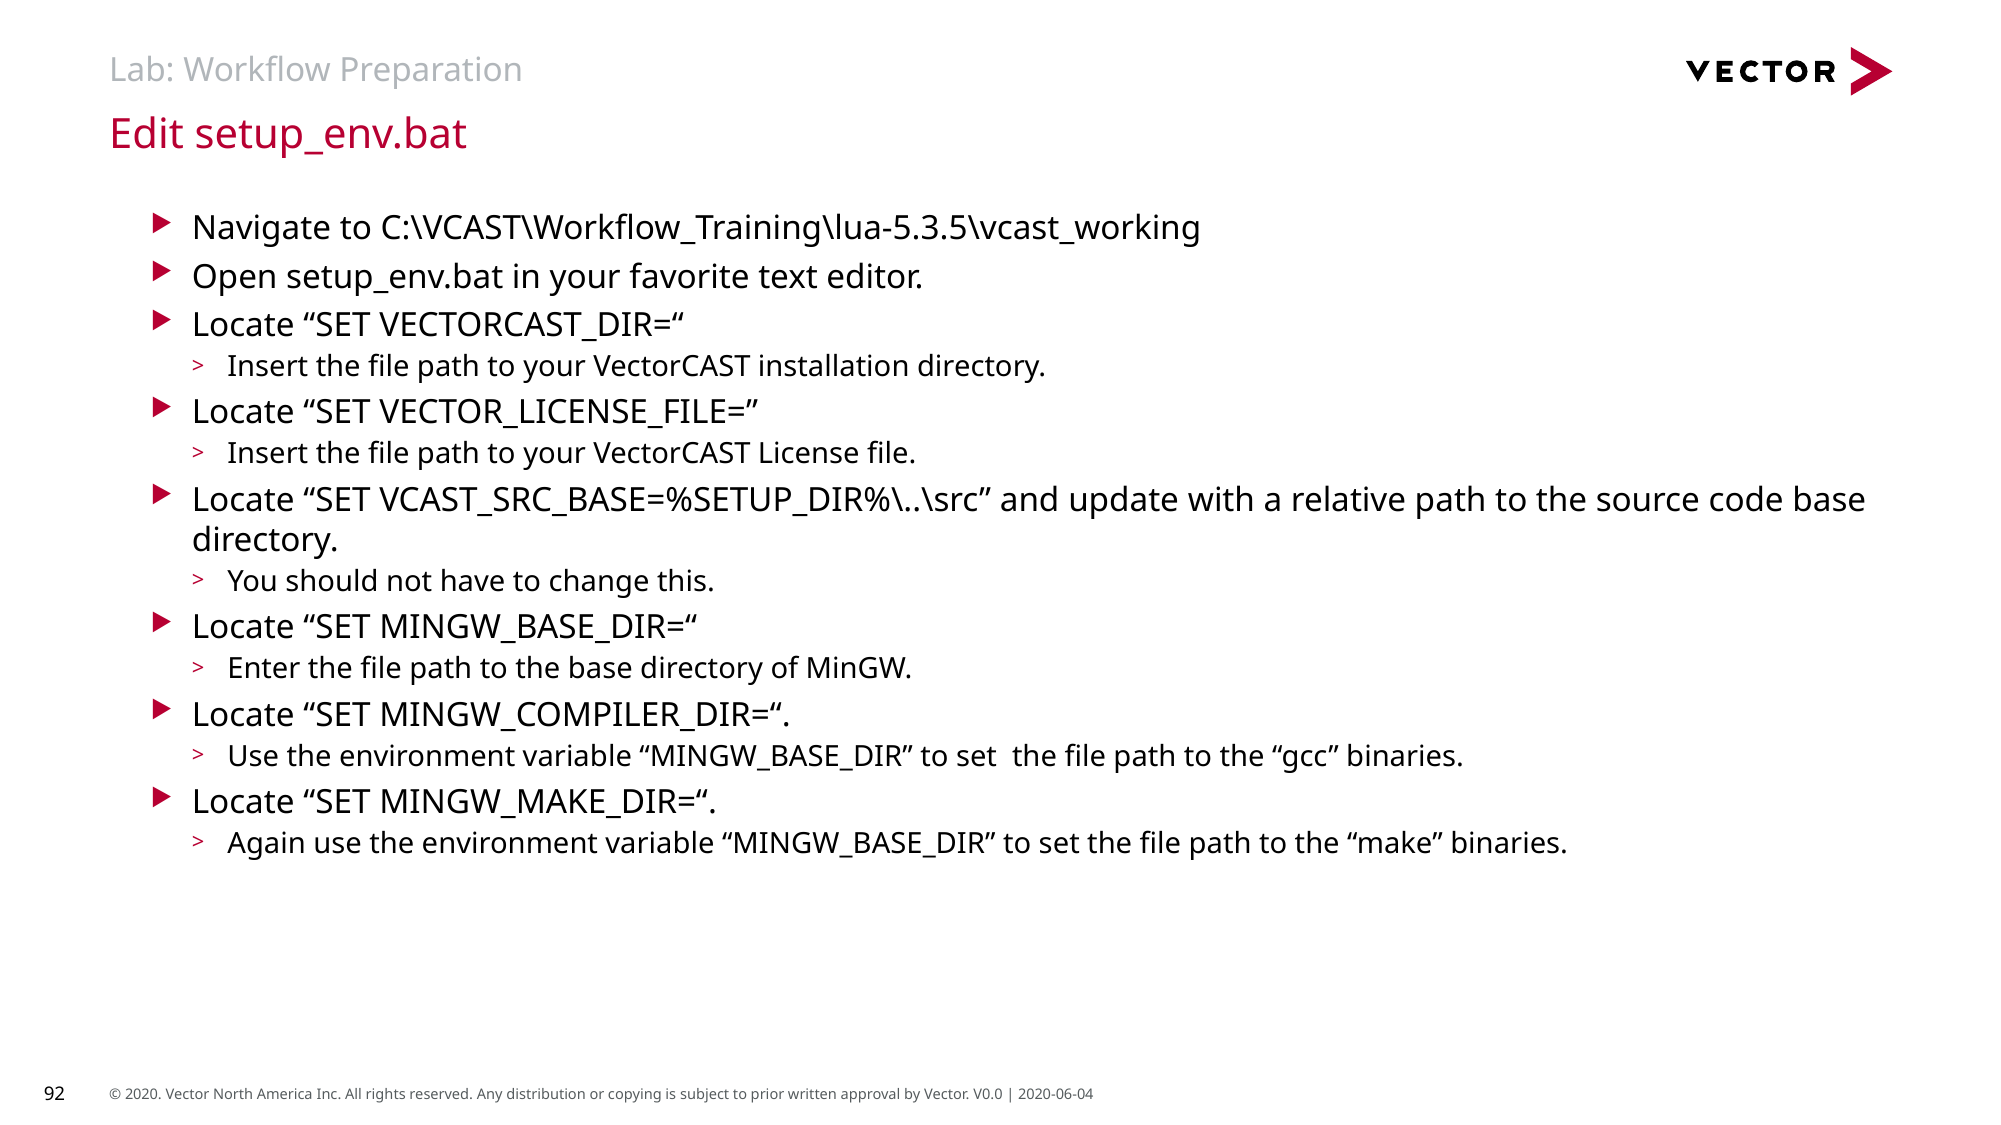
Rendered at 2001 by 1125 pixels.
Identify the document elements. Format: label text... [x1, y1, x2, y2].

list Edit setup_env.bat [109, 103, 1577, 157]
list Navigate to C:\VCAST\Workflow_Training\lua-5.3.5\vcast_working Open setup_env.bat in your favorite text editor. Locate “SET VECTORCAST_DIR=“ Insert the file path to your VectorCAST installation directory. Locate “SET VECTOR_LICENSE_FILE=” Insert the file path to your VectorCAST License file. Locate “SET VCAST_SRC_BASE=%SETUP_DIR%\..\src” and update with a relative path to the source code base directory. You should not have to change this. Locate “SET MINGW_BASE_DIR=“ Enter the file path to the base directory of MinGW. Locate “SET MINGW_COMPILER_DIR=“. Use the environment variable “MINGW_BASE_DIR” to set the file path to the “gcc” binaries. Locate “SET MINGW_MAKE_DIR=“. Again use the environment variable “MINGW_BASE_DIR” to set the file path to the “make” binaries. [109, 206, 1893, 1063]
title Lab: Workflow Preparation [109, 41, 1577, 89]
